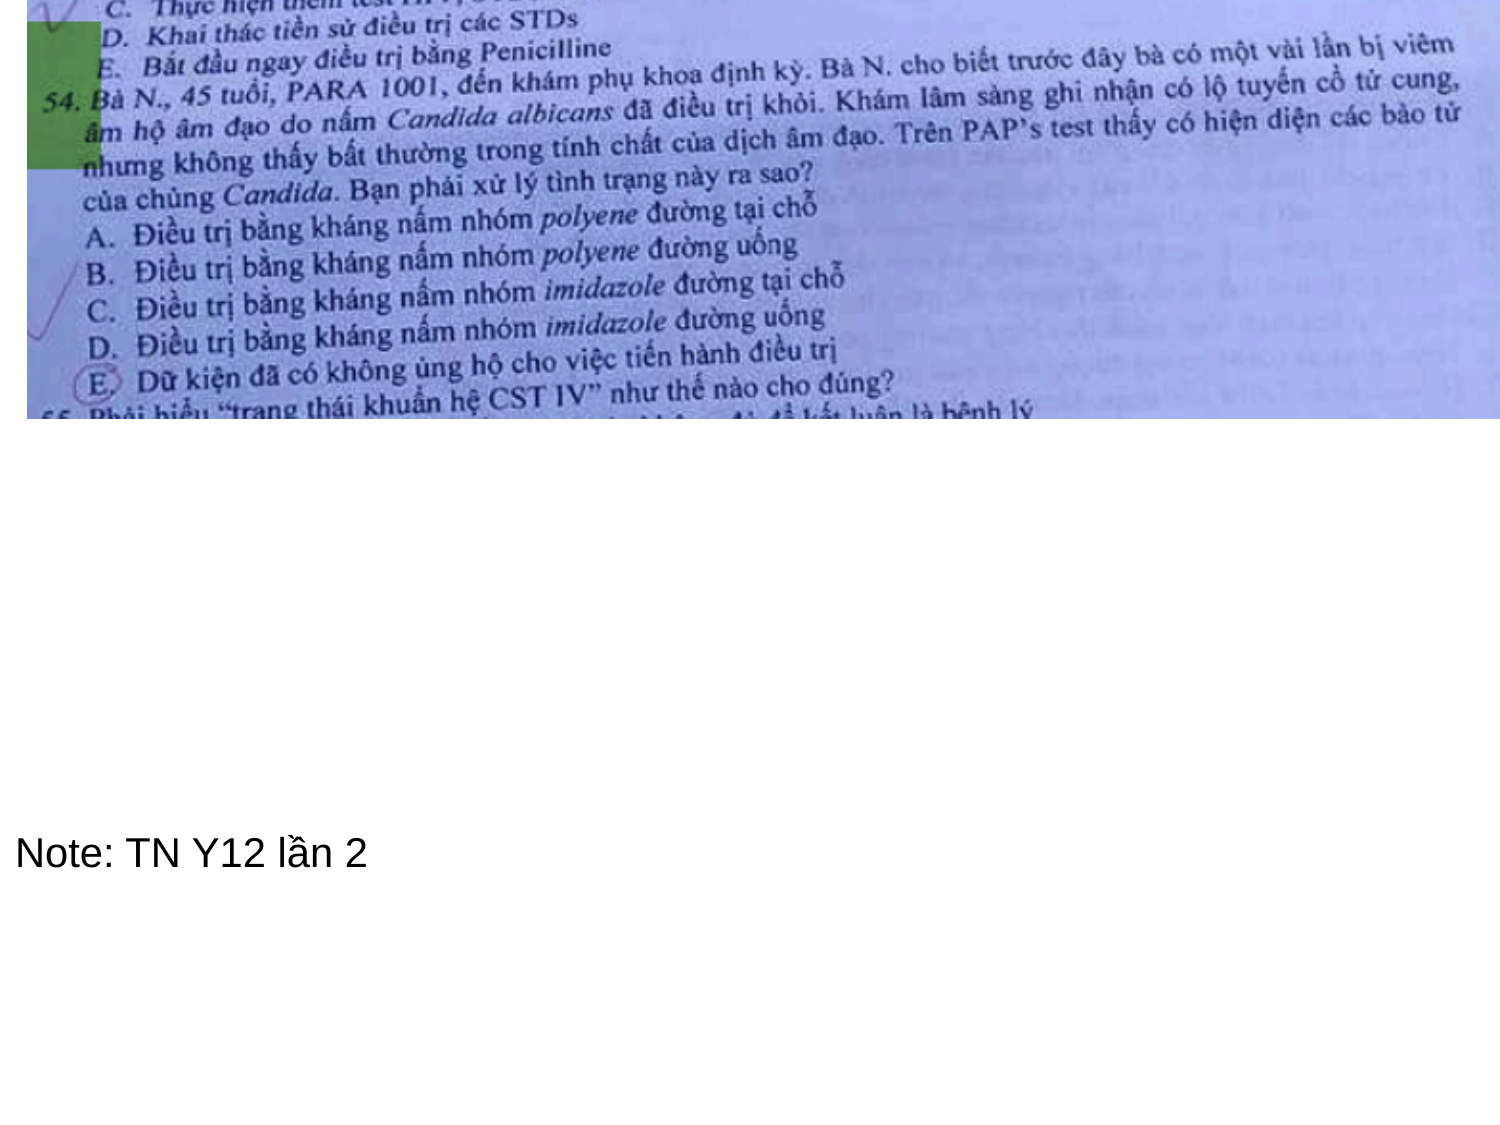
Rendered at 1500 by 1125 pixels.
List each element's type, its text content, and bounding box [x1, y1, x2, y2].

subtitle Note: TN Y12 lần 2 [0, 823, 1500, 1125]
picture [27, 0, 1500, 419]
